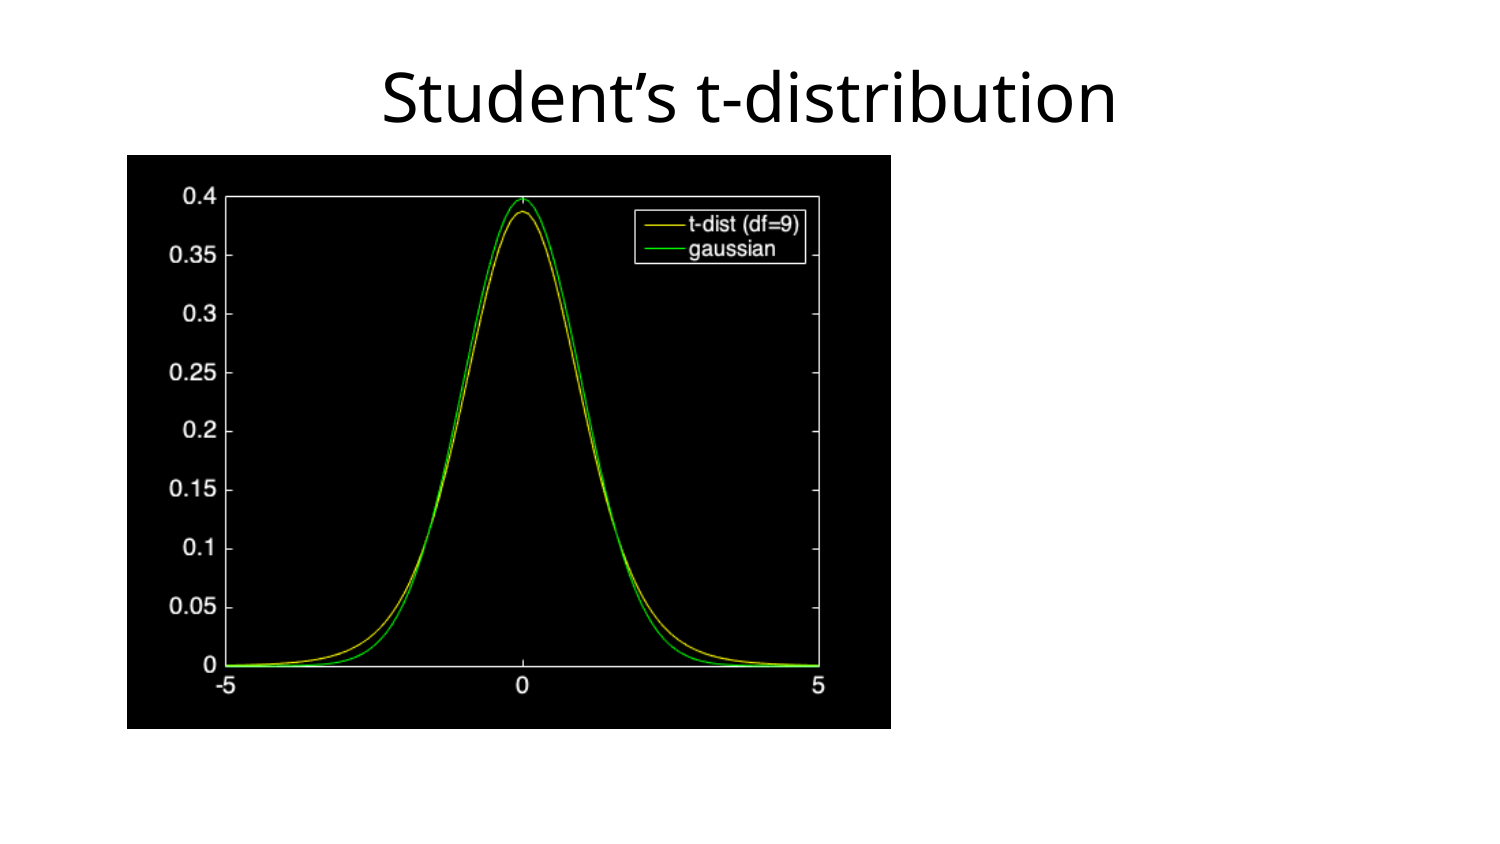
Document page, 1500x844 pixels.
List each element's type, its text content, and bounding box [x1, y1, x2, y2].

title Student’s t-distribution [103, 44, 1397, 156]
picture [127, 155, 891, 729]
